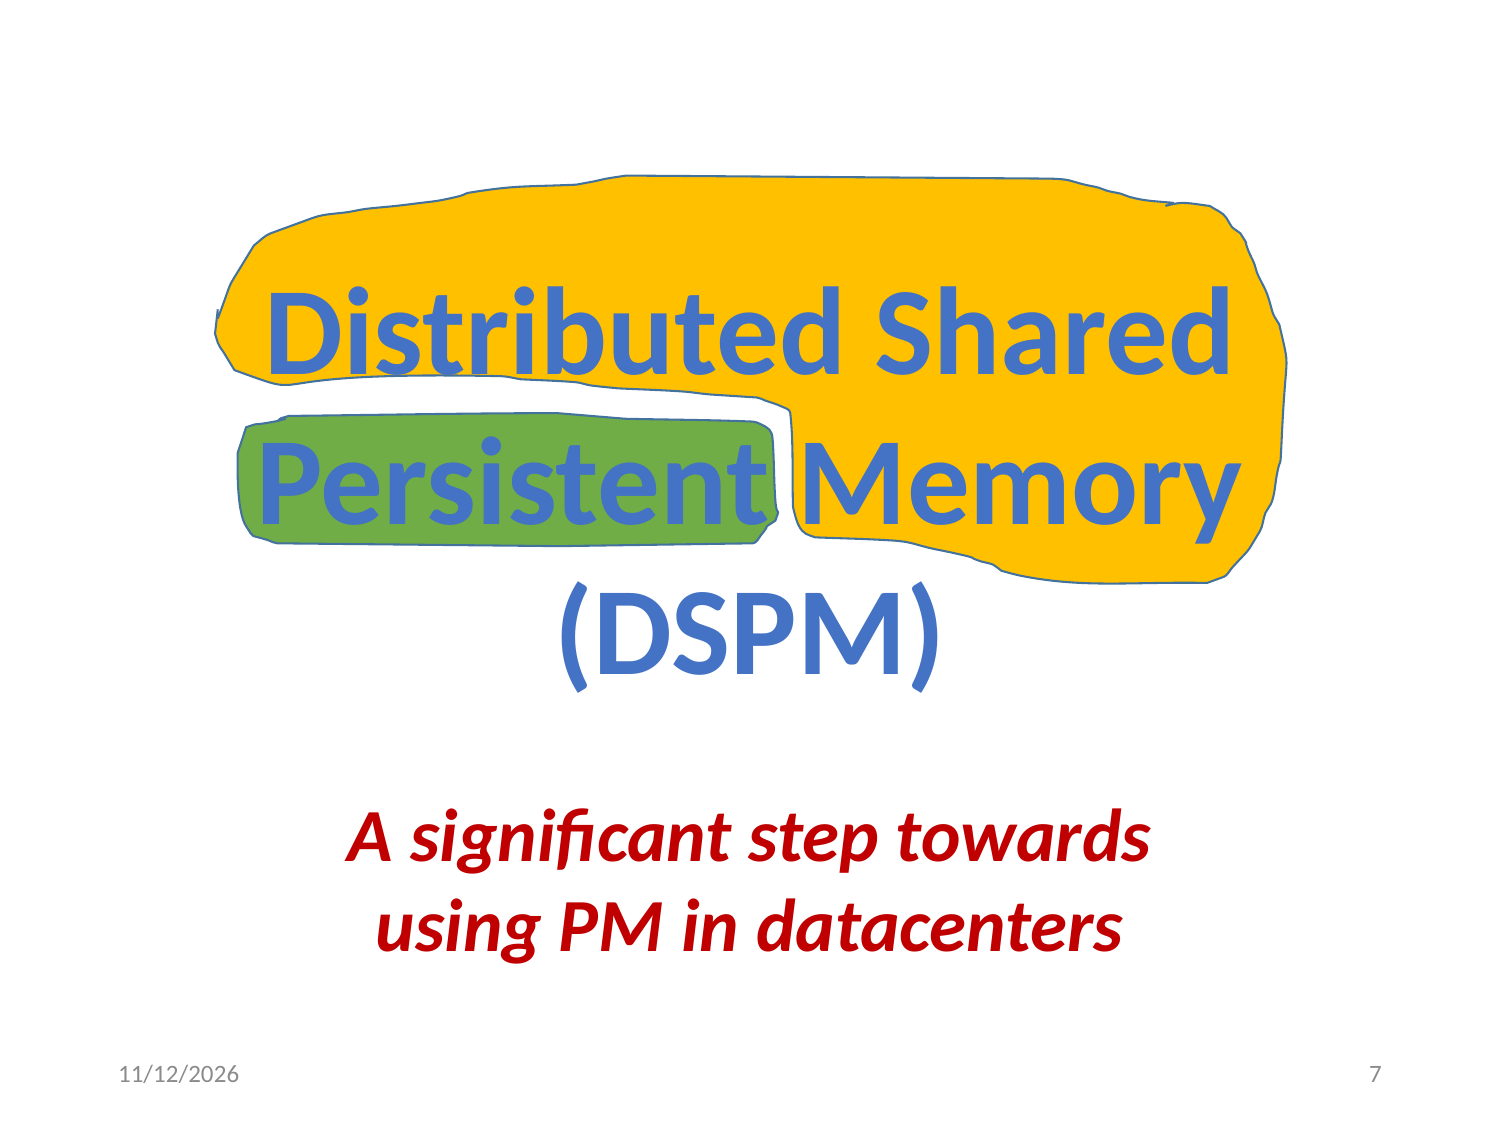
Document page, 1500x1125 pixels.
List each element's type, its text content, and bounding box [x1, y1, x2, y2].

text_box Distributed Shared Persistent Memory (DSPM) [103, 242, 1397, 708]
text_box [256, 174, 1247, 242]
text_box A significant step towards using PM in datacenters [103, 778, 1397, 974]
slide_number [103, 1042, 441, 1103]
slide_number 7 [1059, 1042, 1397, 1103]
